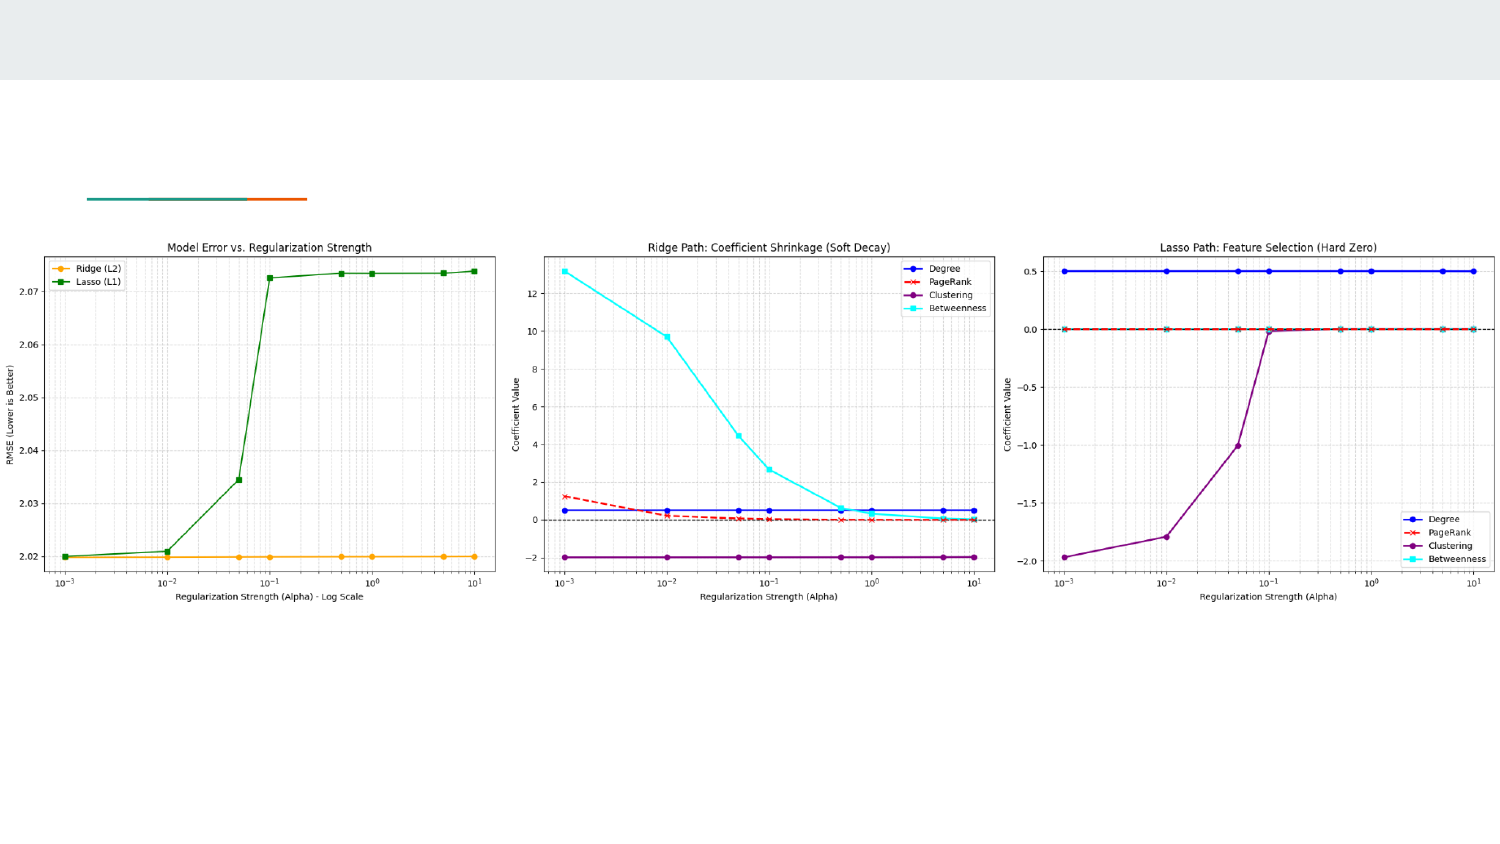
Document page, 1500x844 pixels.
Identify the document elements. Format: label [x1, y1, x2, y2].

picture [0, 236, 1500, 608]
